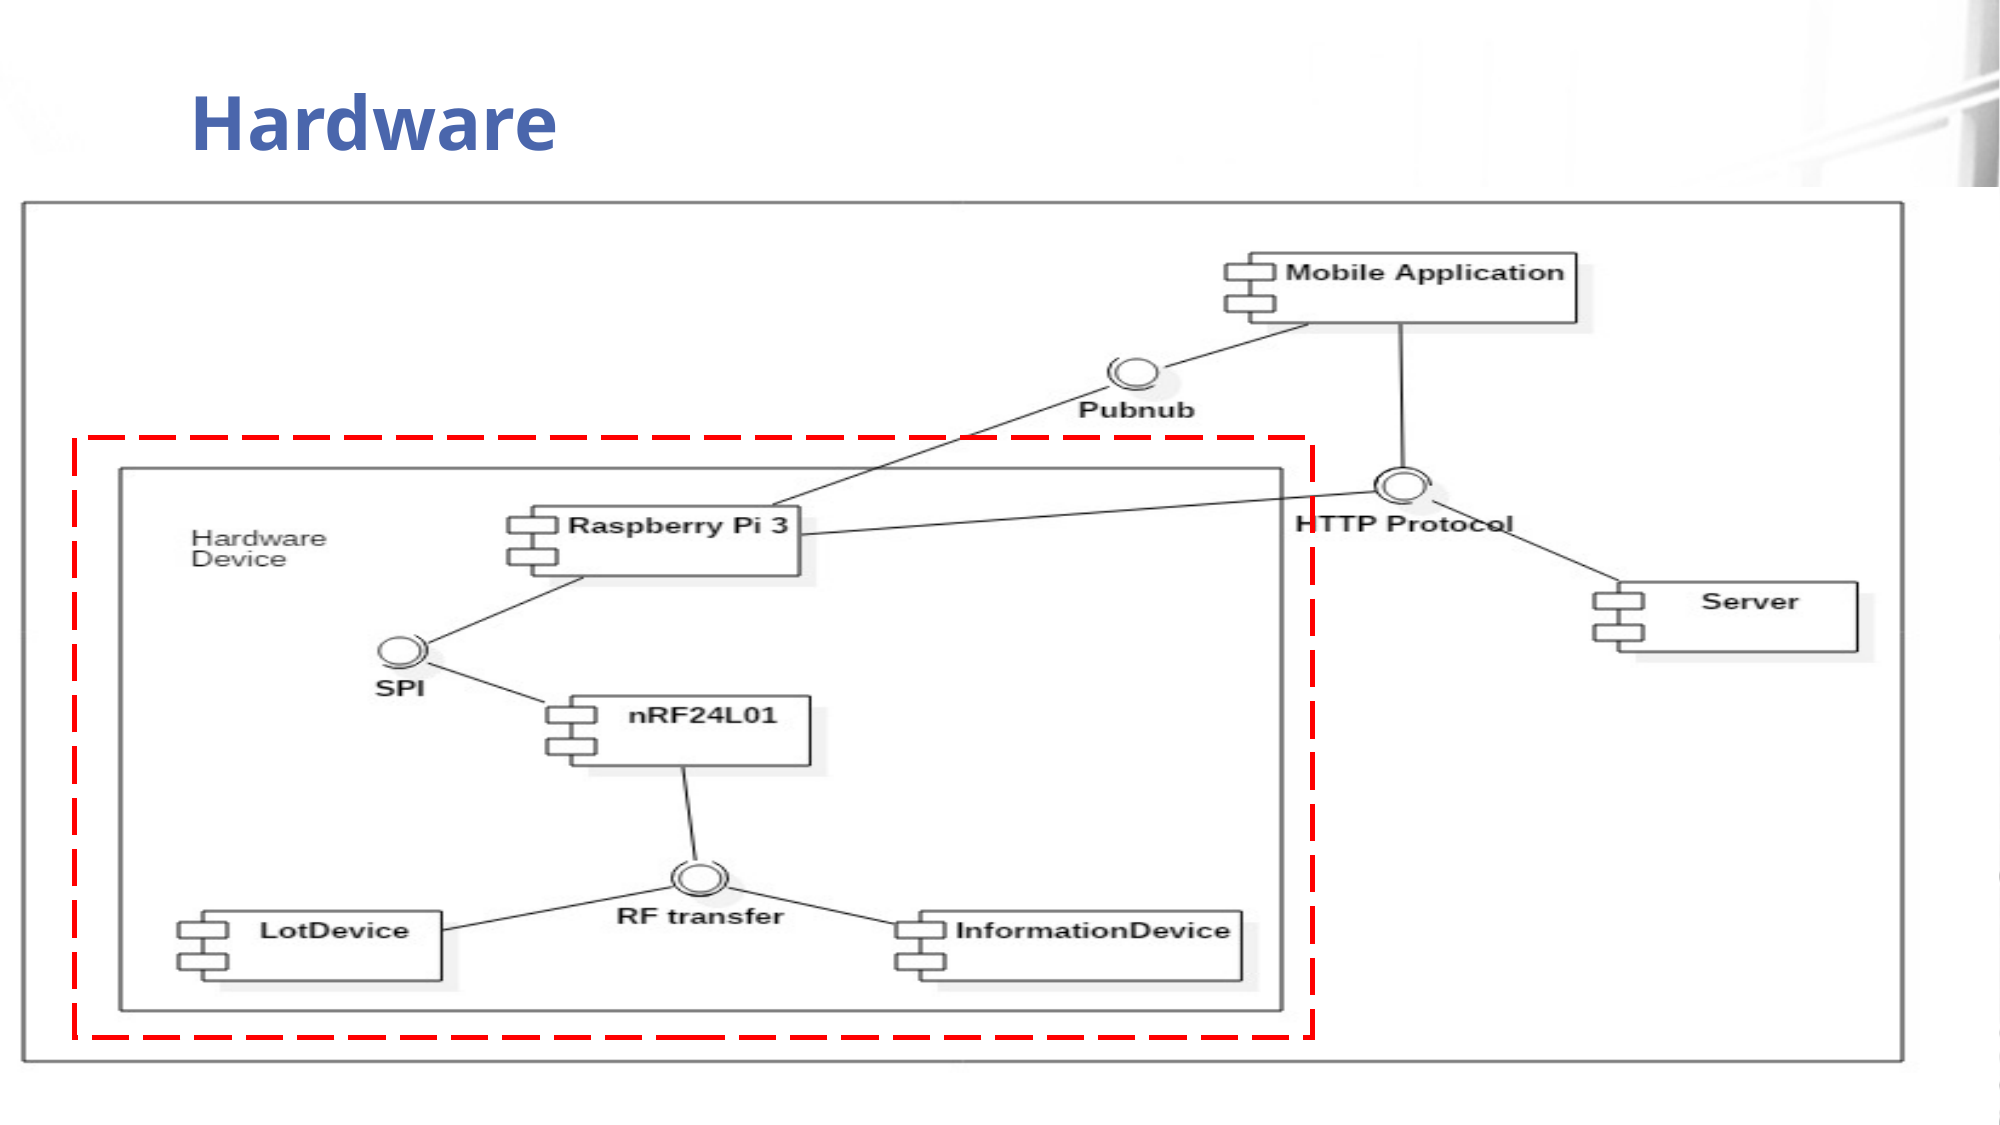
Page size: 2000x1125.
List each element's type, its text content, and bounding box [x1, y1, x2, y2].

title Hardware [174, 87, 1600, 187]
picture [0, 0, 2000, 1125]
